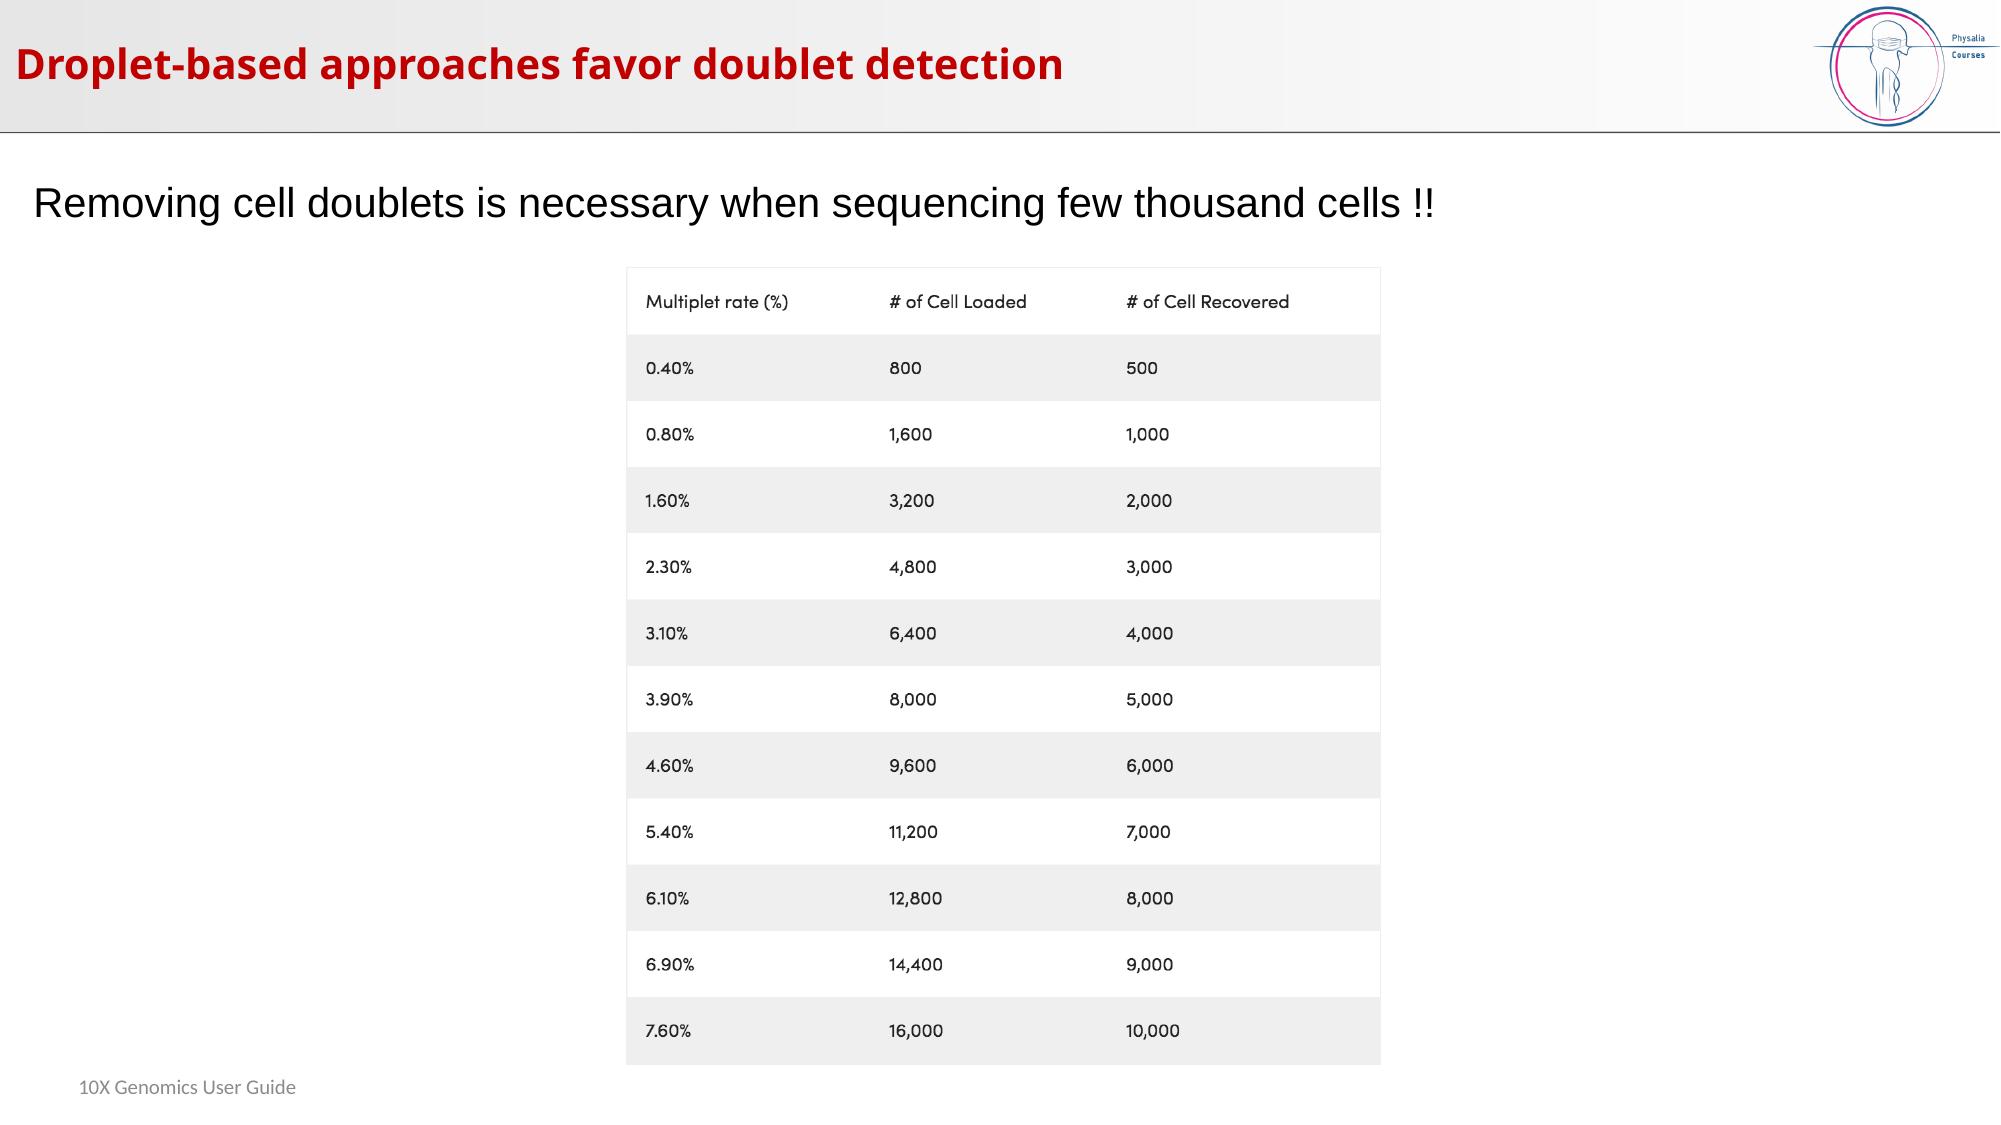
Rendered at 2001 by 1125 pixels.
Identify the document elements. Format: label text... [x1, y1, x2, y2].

list 10X Genomics User Guide [63, 1069, 767, 1121]
picture [610, 256, 1390, 1079]
title Droplet-based approaches favor doublet detection [0, 0, 1776, 132]
picture [1776, 0, 2000, 134]
list Removing cell doublets is necessary when sequencing few thousand cells !! [18, 143, 1975, 1049]
